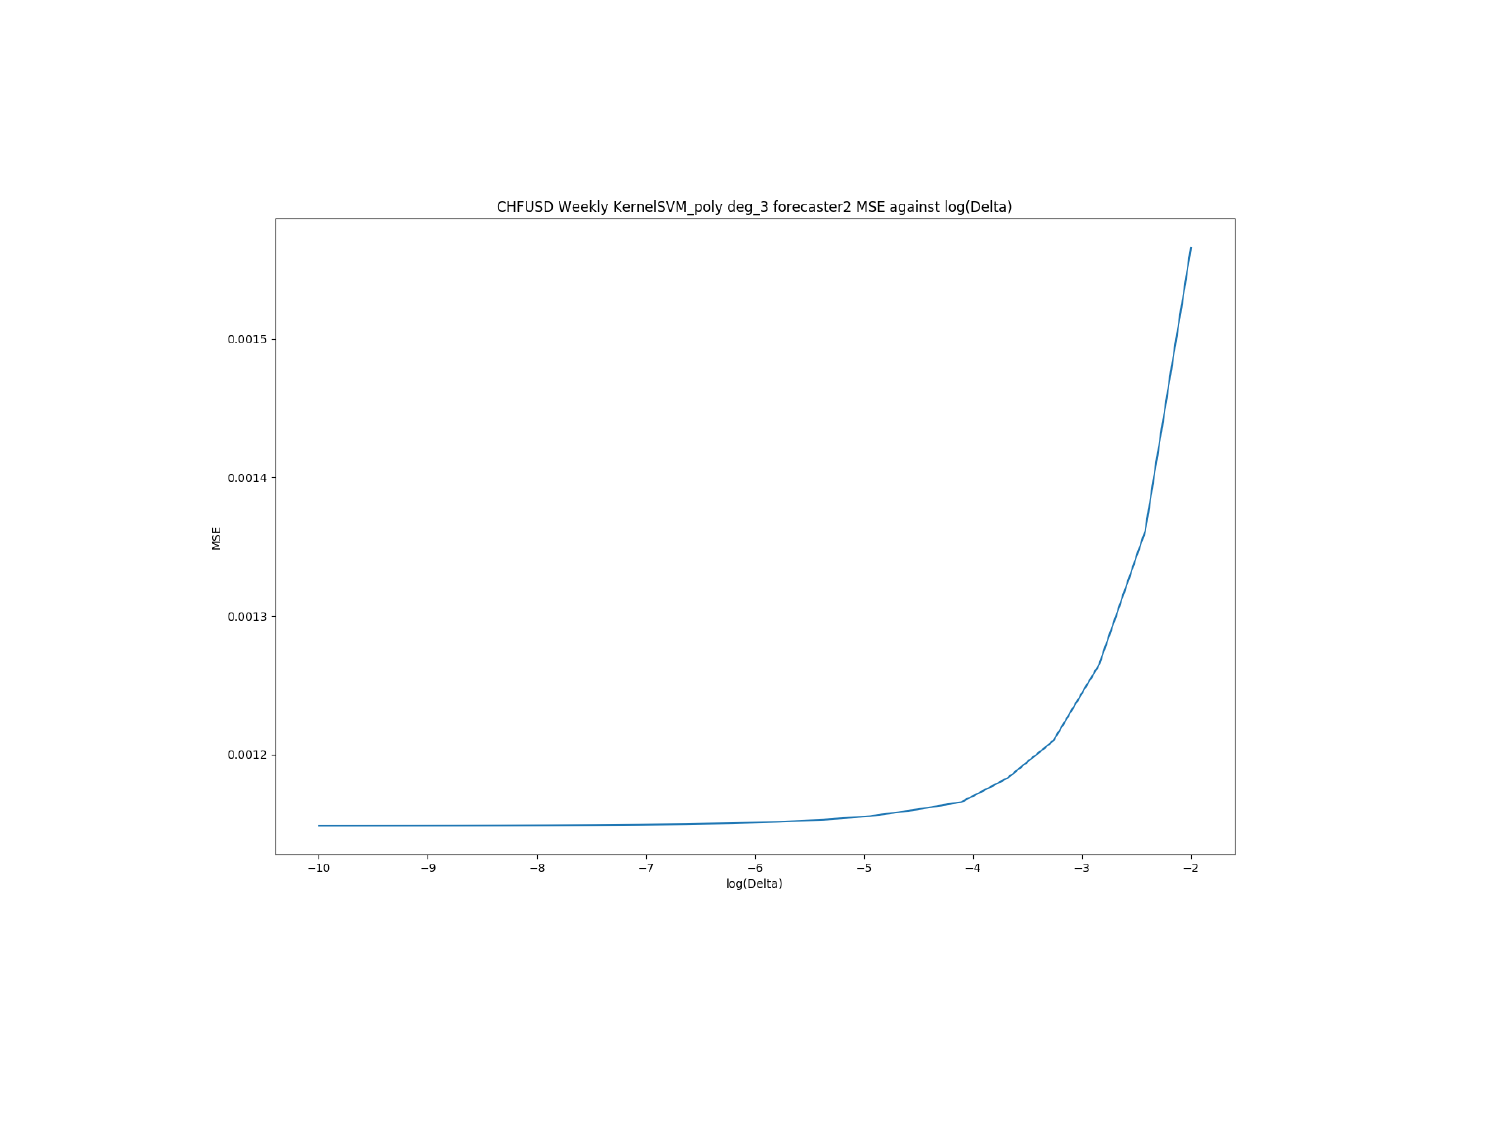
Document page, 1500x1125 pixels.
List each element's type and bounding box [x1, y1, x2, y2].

picture [119, 119, 1358, 946]
